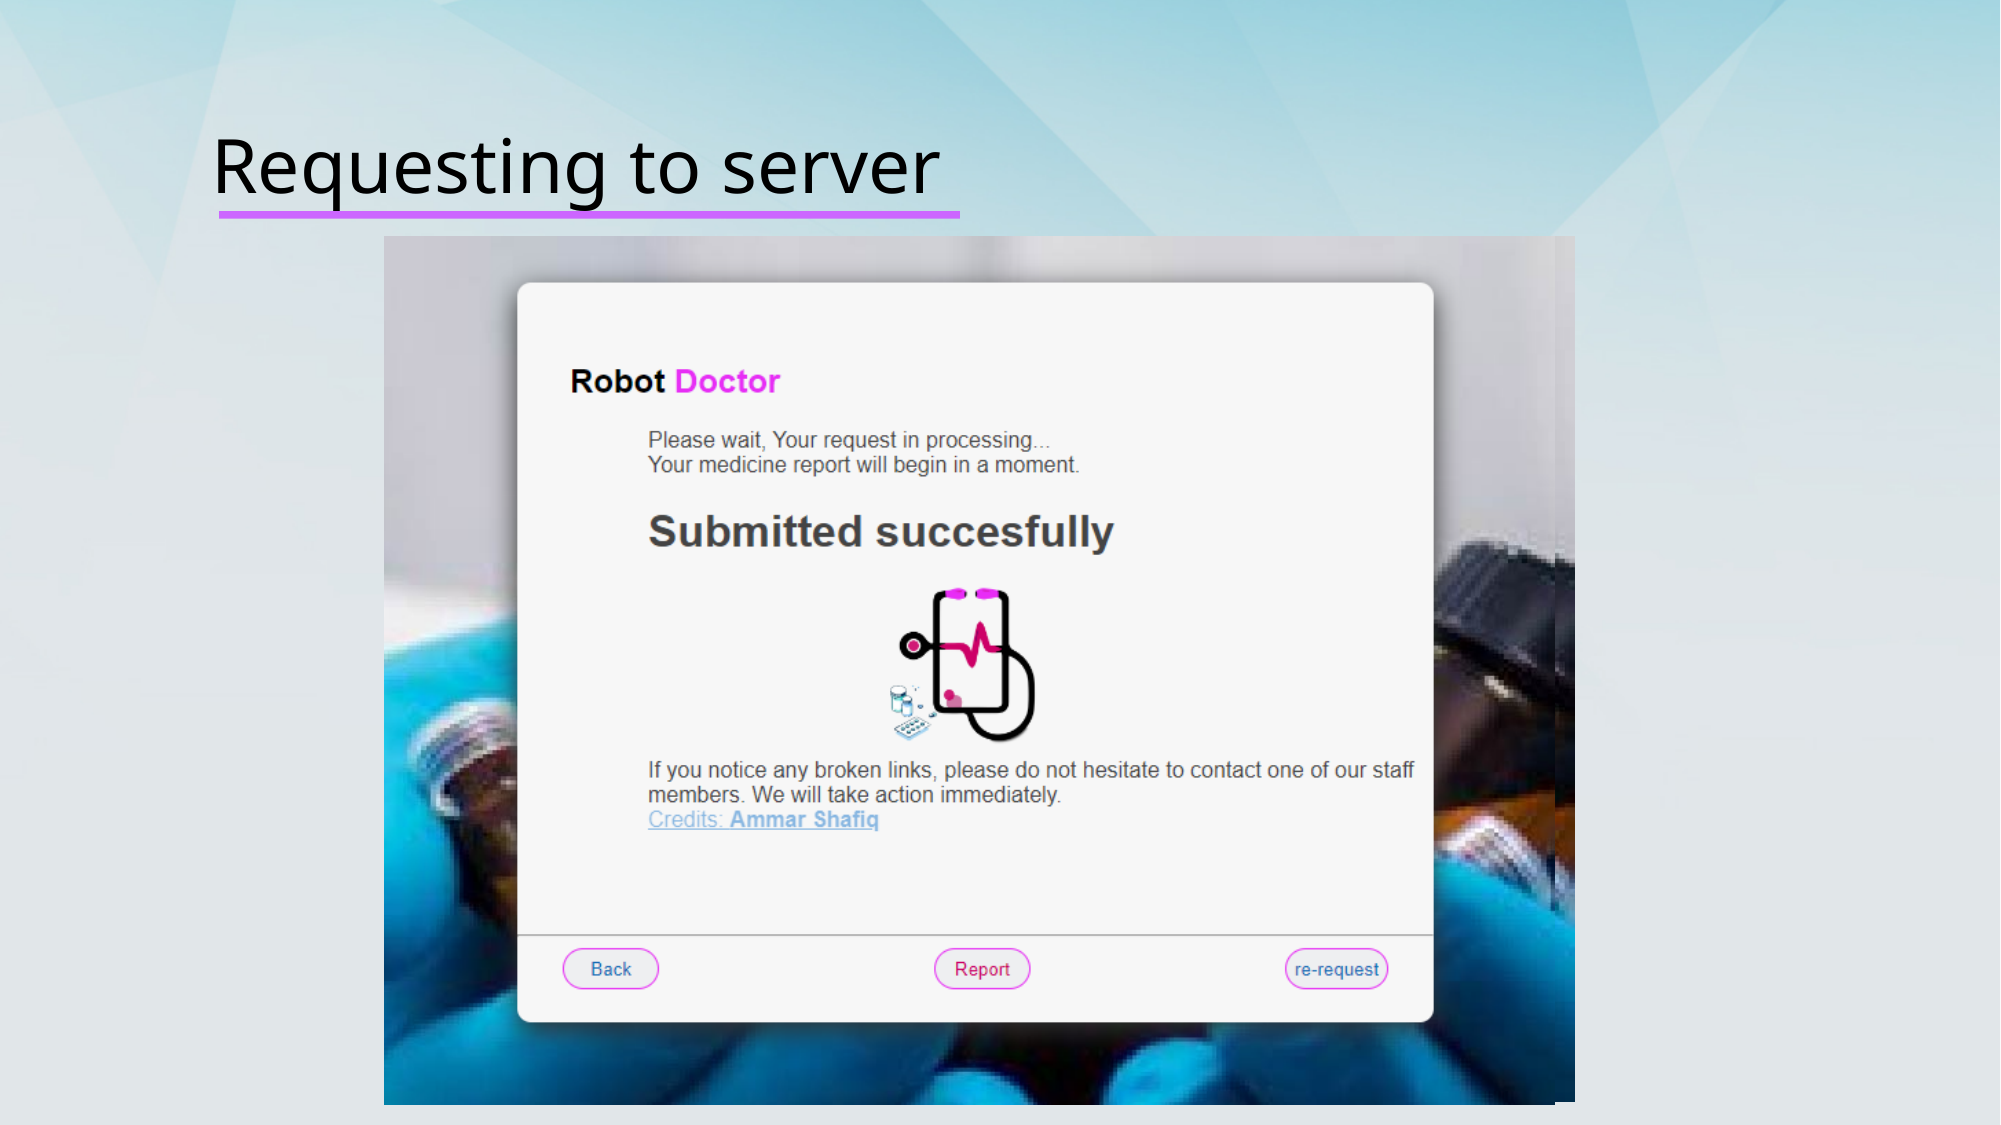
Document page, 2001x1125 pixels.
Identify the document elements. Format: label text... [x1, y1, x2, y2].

text_box Requesting to server [196, 0, 1804, 218]
picture [0, 0, 2001, 1125]
